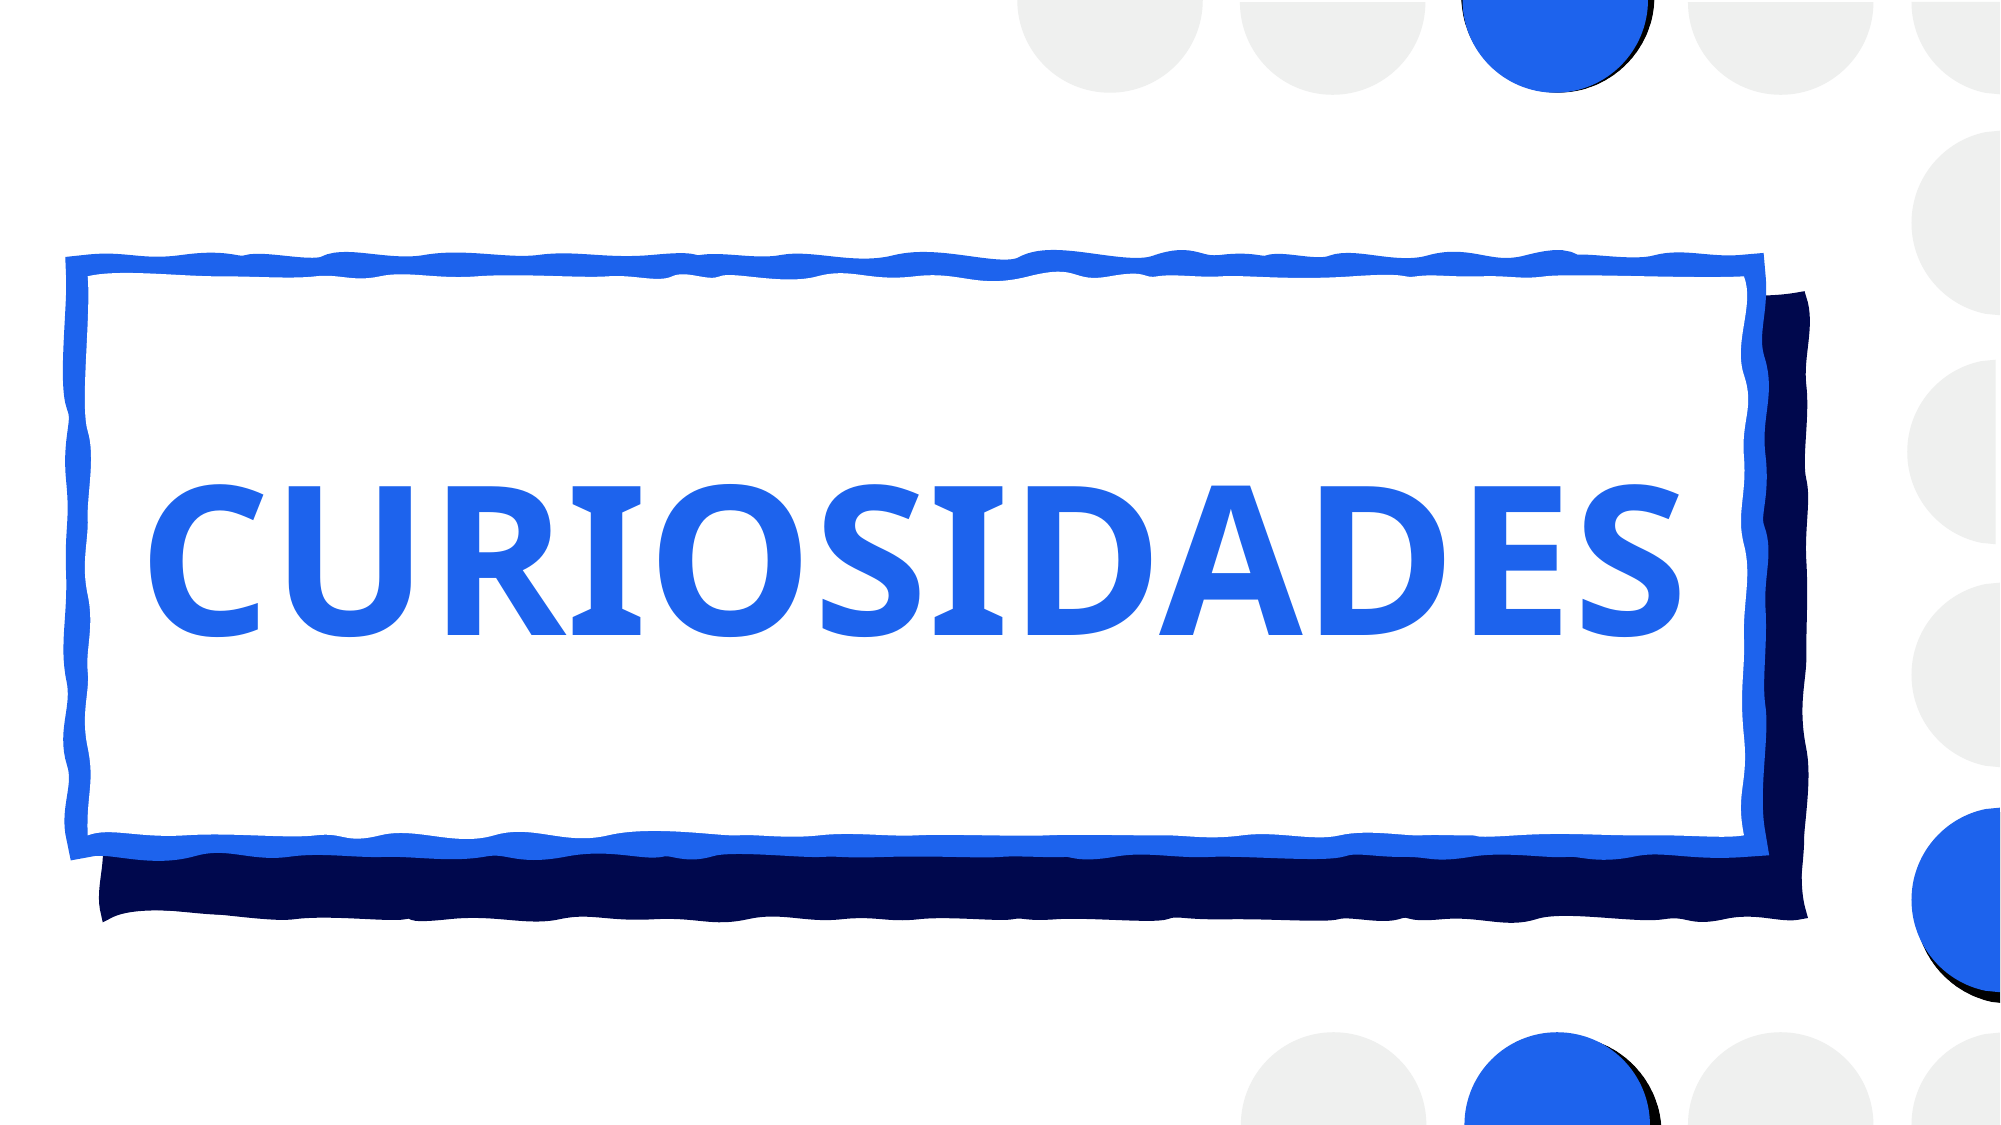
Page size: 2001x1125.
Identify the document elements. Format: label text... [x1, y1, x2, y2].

text_box [83, 270, 1749, 841]
text_box [104, 297, 1805, 918]
title Curiosidades [107, 298, 1720, 807]
